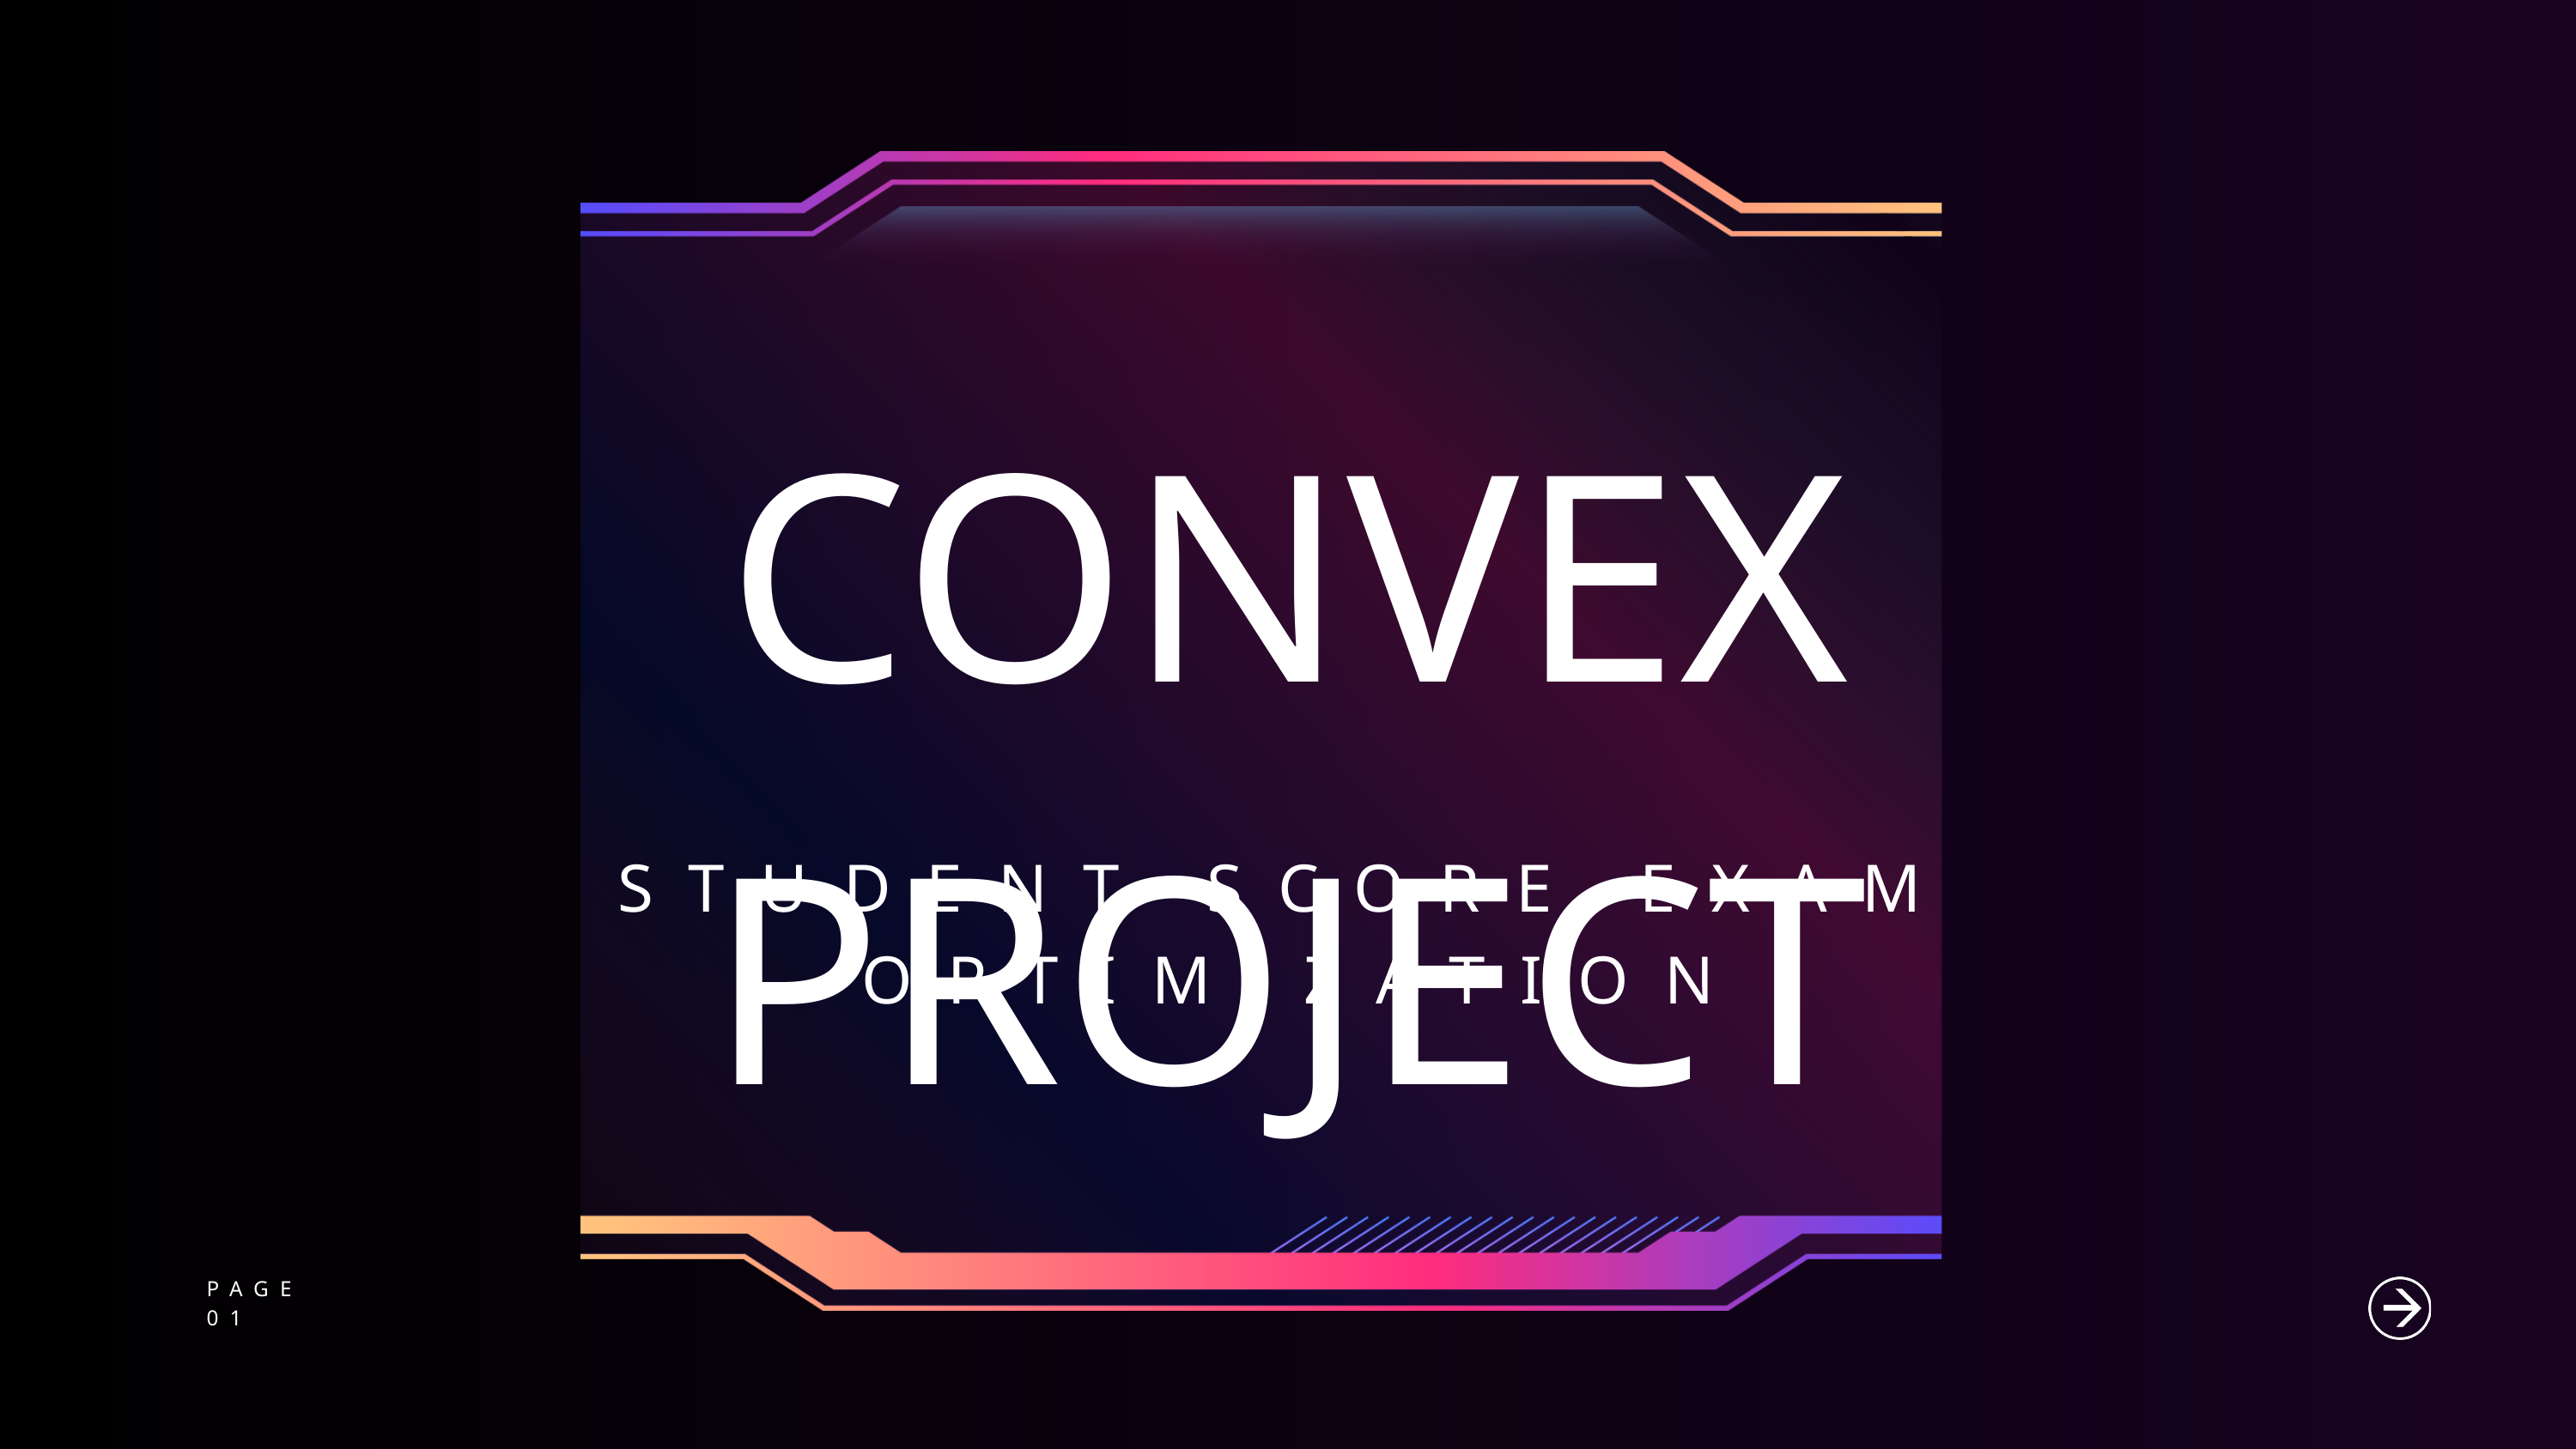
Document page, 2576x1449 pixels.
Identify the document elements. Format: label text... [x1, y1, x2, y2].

text_box [2368, 1276, 2432, 1340]
text_box PAGE 01 [206, 1271, 393, 1331]
text_box [580, 151, 1942, 336]
text_box STUDENT SCORE EXAM OPTIMIZATION [513, 834, 2063, 1017]
text_box CONVEX PROJECT [314, 336, 2262, 1143]
text_box [580, 1143, 1942, 1311]
